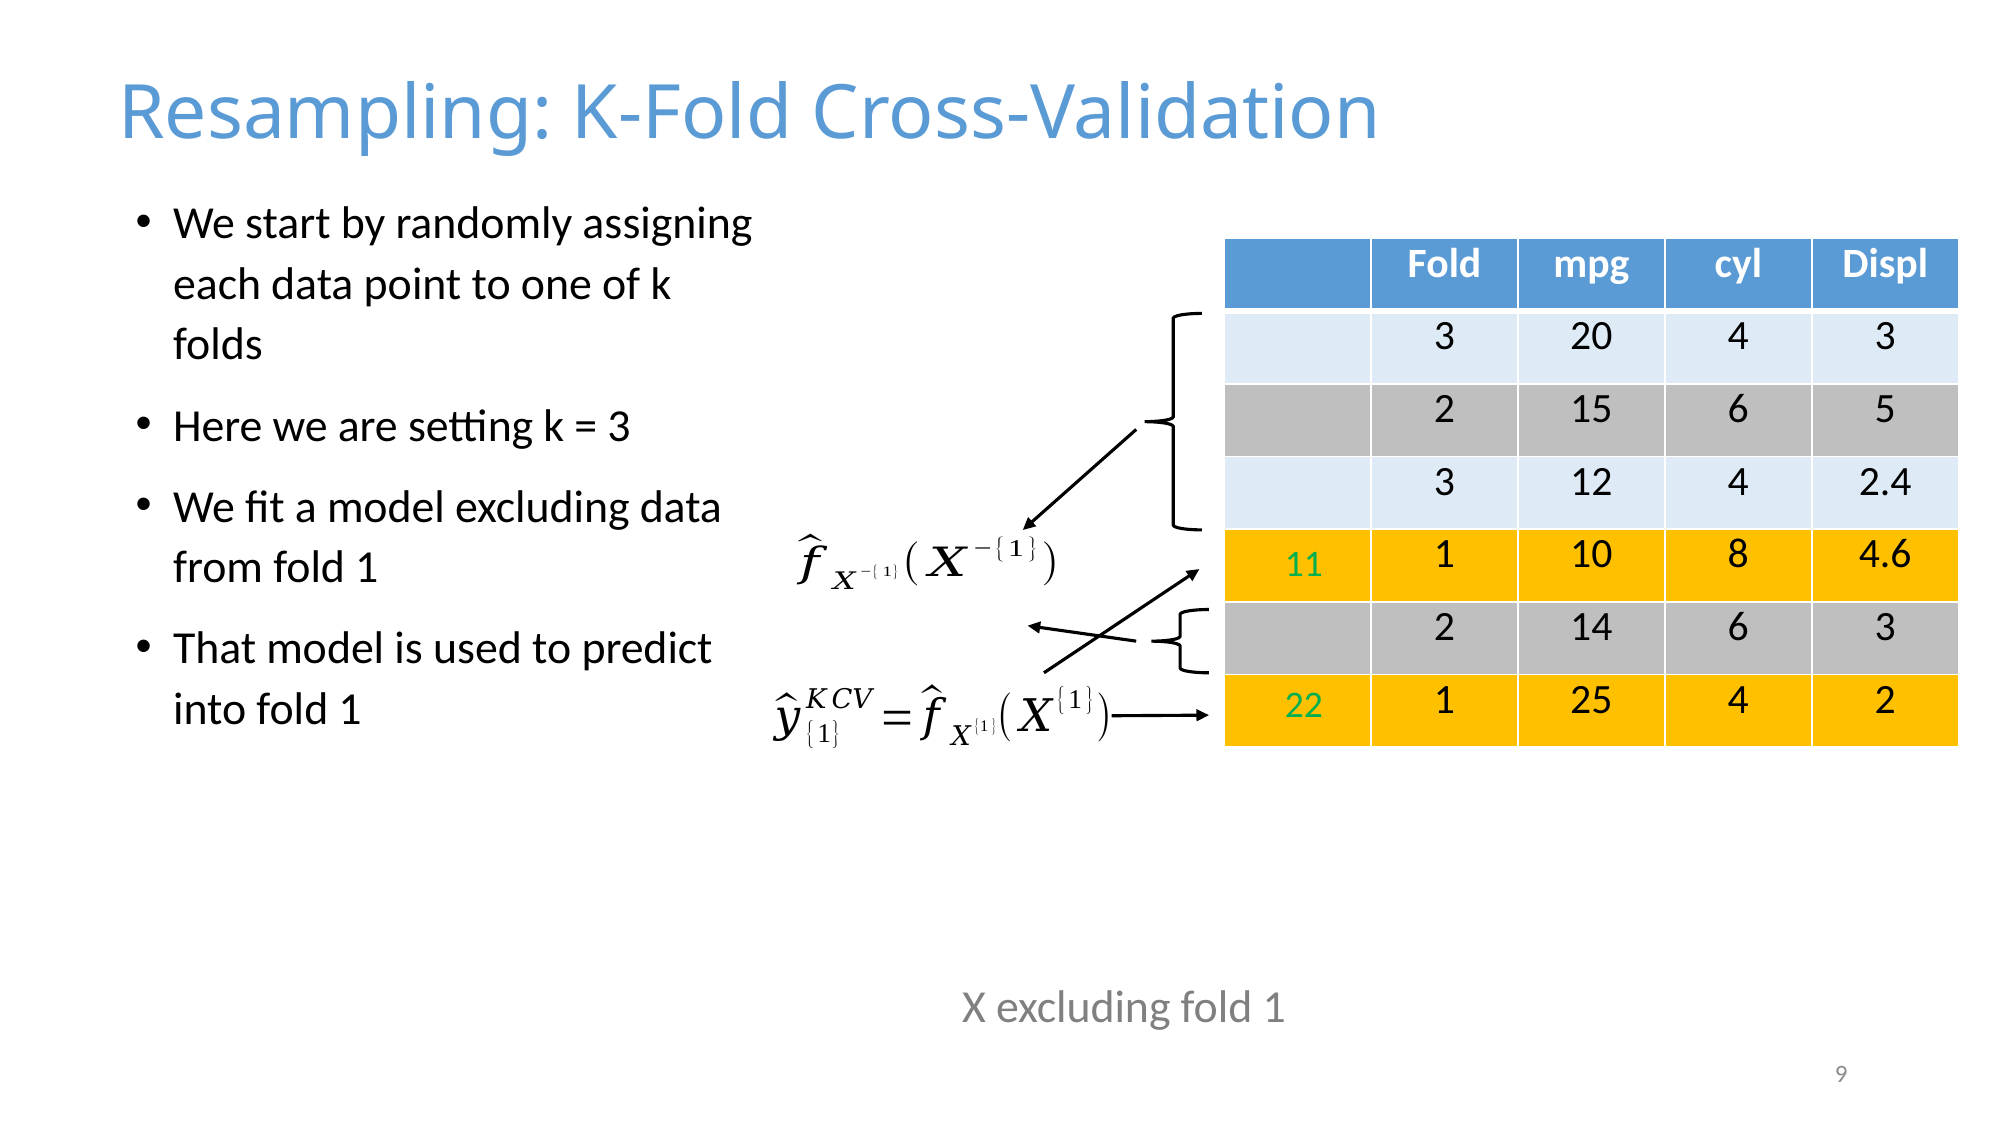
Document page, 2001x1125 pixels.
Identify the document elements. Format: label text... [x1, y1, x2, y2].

text_box Resampling: K-Fold Cross-Validation [103, 22, 1604, 208]
list We start by randomly assigning each data point to one of k folds Here we are setting k = 3 We fit a model excluding data from fold 1 That model is used to predict into fold 1 [120, 180, 776, 897]
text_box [1044, 569, 1200, 673]
slide_number 9 [1412, 1042, 1863, 1103]
text_box 22 [1270, 672, 1339, 733]
text_box [1144, 312, 1202, 531]
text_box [1027, 625, 1044, 642]
text_box [1198, 608, 1209, 674]
text_box 11 [1270, 531, 1339, 592]
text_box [1022, 429, 1137, 530]
